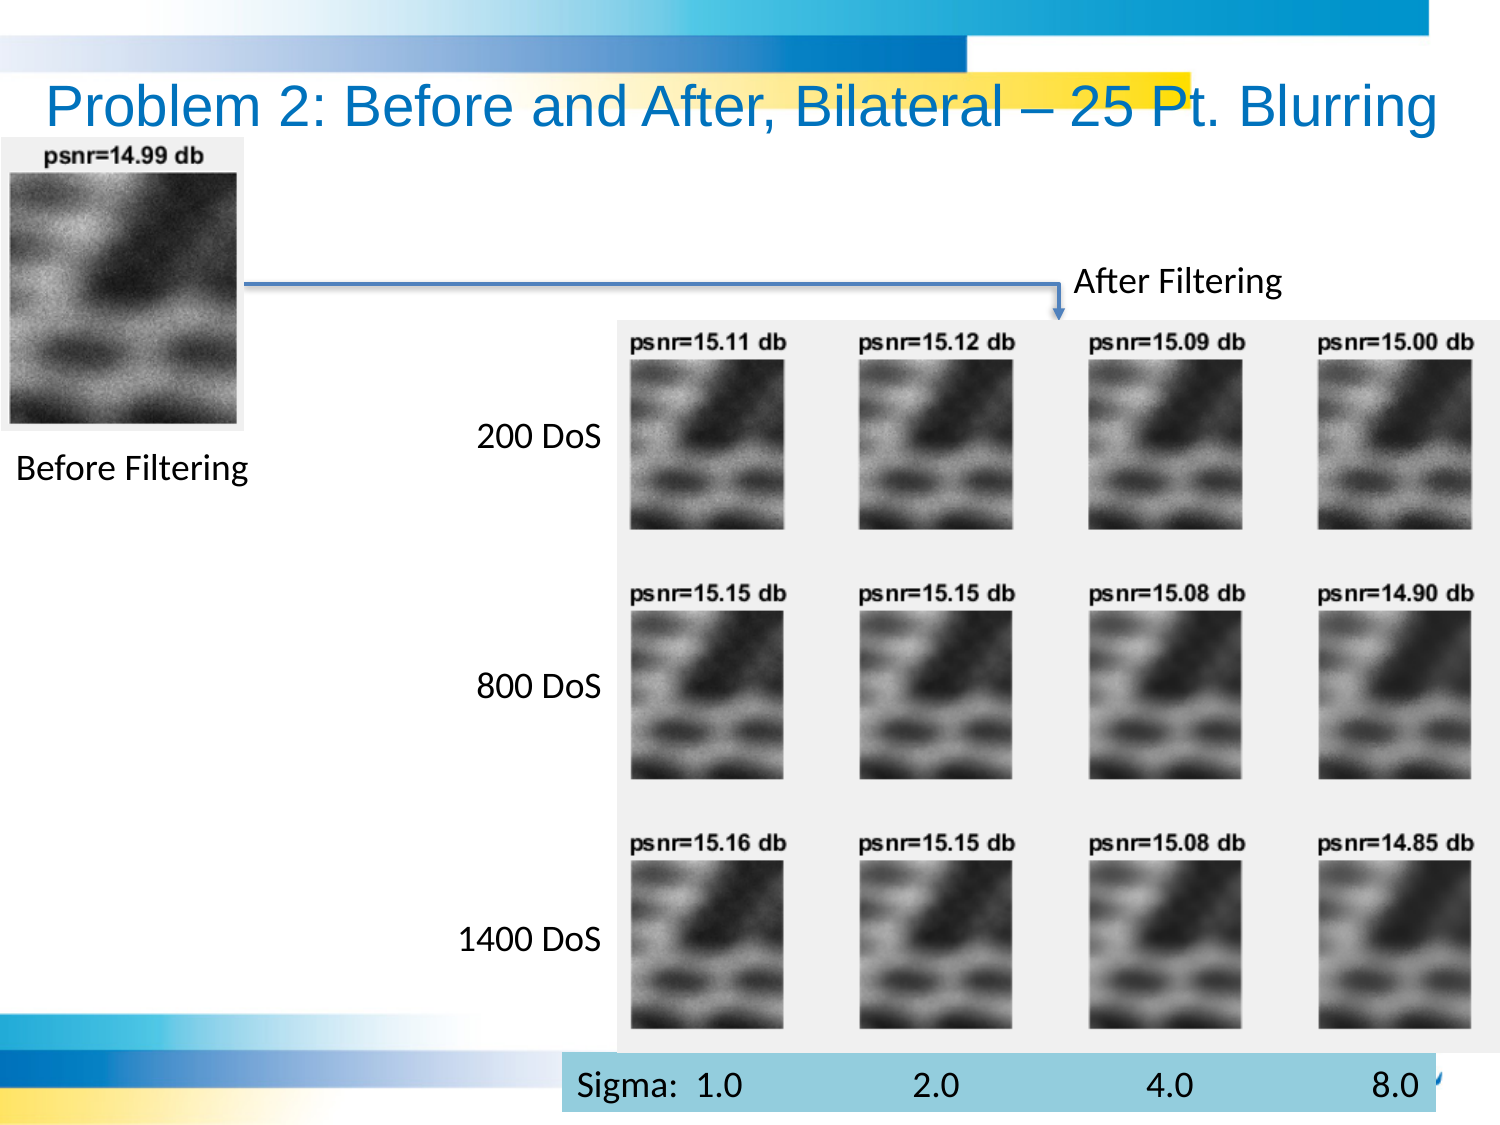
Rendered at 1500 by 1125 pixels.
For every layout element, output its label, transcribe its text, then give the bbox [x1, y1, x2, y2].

text_box 200 DoS [461, 403, 612, 463]
text_box Before Filtering [1, 436, 268, 496]
picture [0, 0, 1500, 1125]
text_box After Filtering [1058, 248, 1302, 308]
text_box 1400 DoS [442, 907, 612, 967]
text_box Sigma: 1.0 2.0 4.0 8.0 [562, 1052, 1436, 1112]
title Problem 2: Before and After, Bilateral – 25 Pt. Blurring [28, 37, 1459, 170]
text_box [249, 283, 1060, 322]
text_box 800 DoS [461, 653, 612, 714]
